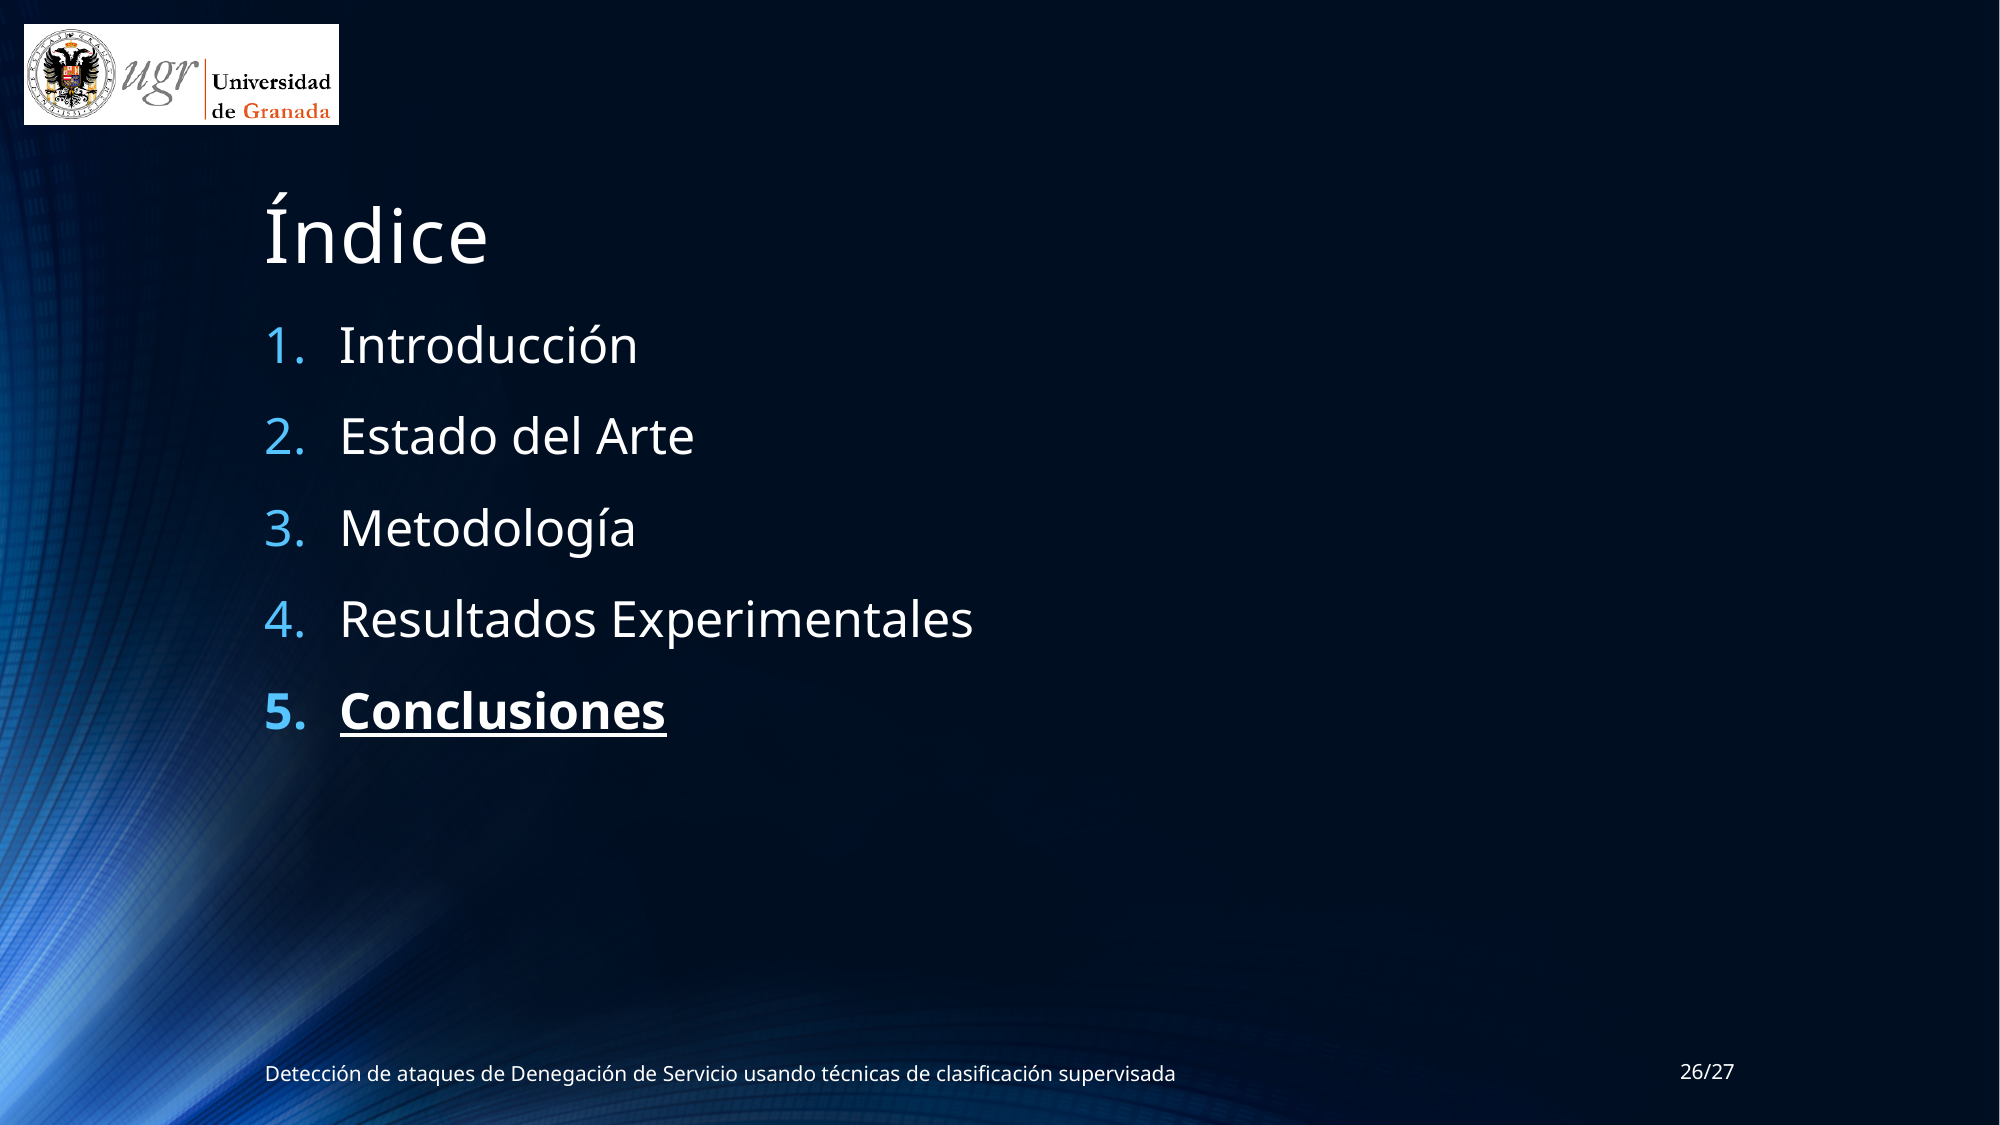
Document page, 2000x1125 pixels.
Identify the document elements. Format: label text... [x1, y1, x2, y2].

list Introducción Estado del Arte Metodología Resultados Experimentales Conclusiones [249, 312, 1749, 988]
footer Detección de ataques de Denegación de Servicio usando técnicas de clasificación supervisada [249, 1050, 1325, 1096]
picture [0, 0, 2000, 1125]
slide_number 26/27 [1612, 1050, 1750, 1096]
title Índice [249, 62, 1750, 288]
